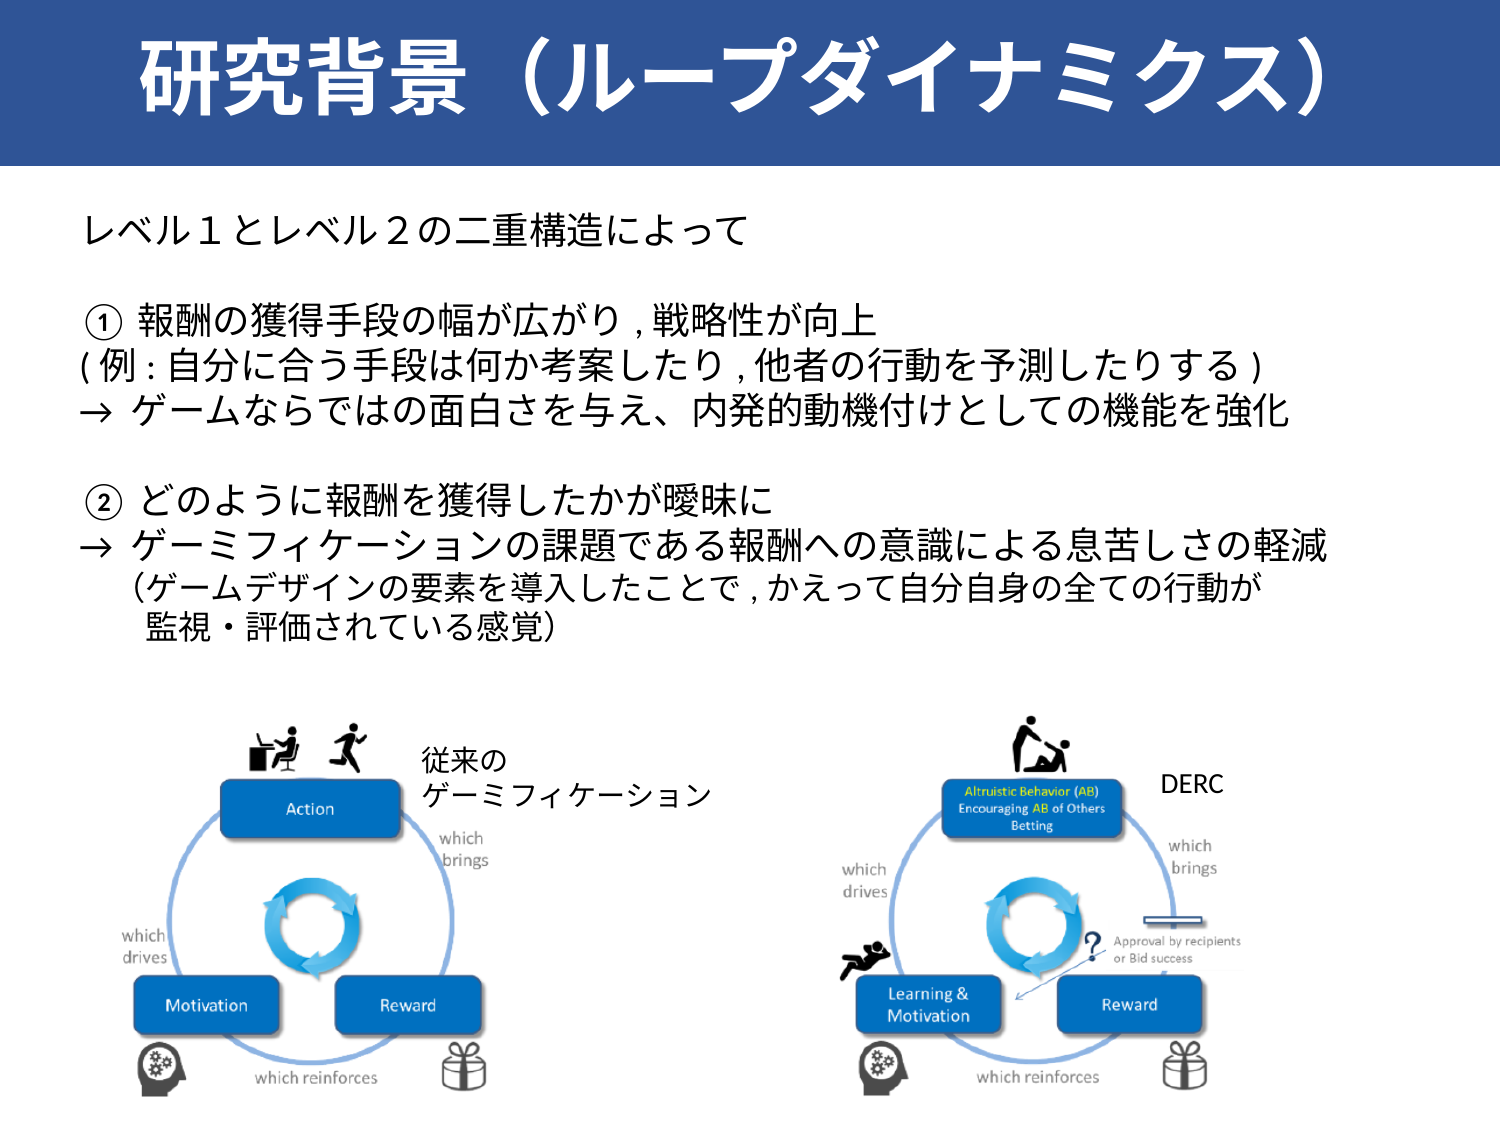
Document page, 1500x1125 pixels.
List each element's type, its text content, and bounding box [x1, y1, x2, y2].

picture [831, 702, 1247, 1102]
text_box 従来の ゲーミフィケーション [498, 734, 831, 820]
picture [109, 702, 498, 1103]
text_box レベル１とレベル２の二重構造によって ①報酬の獲得手段の幅が広がり,戦略性が向上 (例:自分に合う手段は何か考案したり,他者の行動を予測したりする) → ゲームならではの面白さを与え、内発的動機付けとしての機能を強化 ②どのように報酬を獲得したかが曖昧に → ゲーミフィケーションの課題である報酬への意識による息苦しさの軽減 （ゲームデザインの要素を導入したことで,かえって自分自身の全ての行動が 監視・評価されている感覚） [64, 199, 1421, 655]
text_box 研究背景（ループダイナミクス） [0, 0, 1500, 166]
